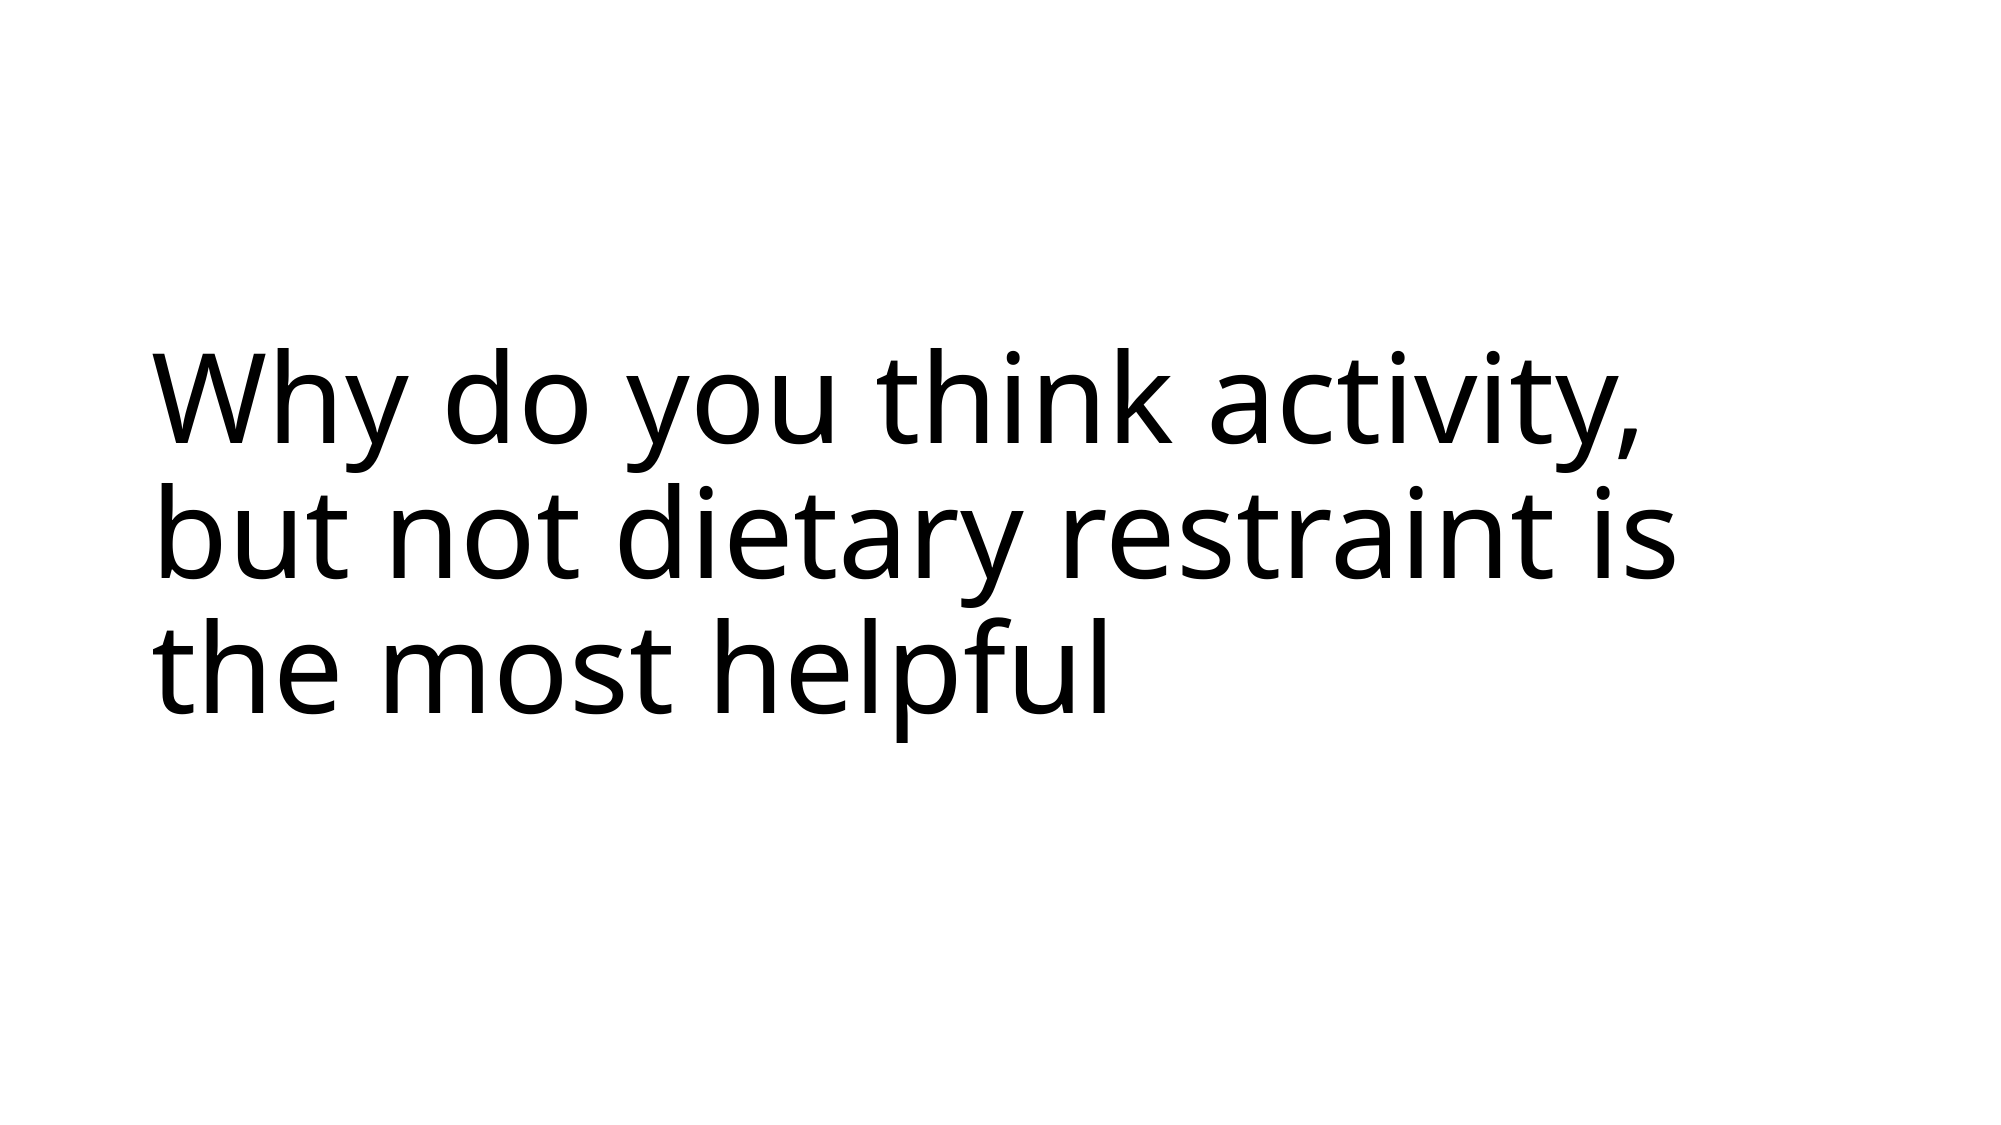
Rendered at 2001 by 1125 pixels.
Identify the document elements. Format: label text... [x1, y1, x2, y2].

title Why do you think activity, but not dietary restraint is the most helpful [136, 280, 1862, 749]
